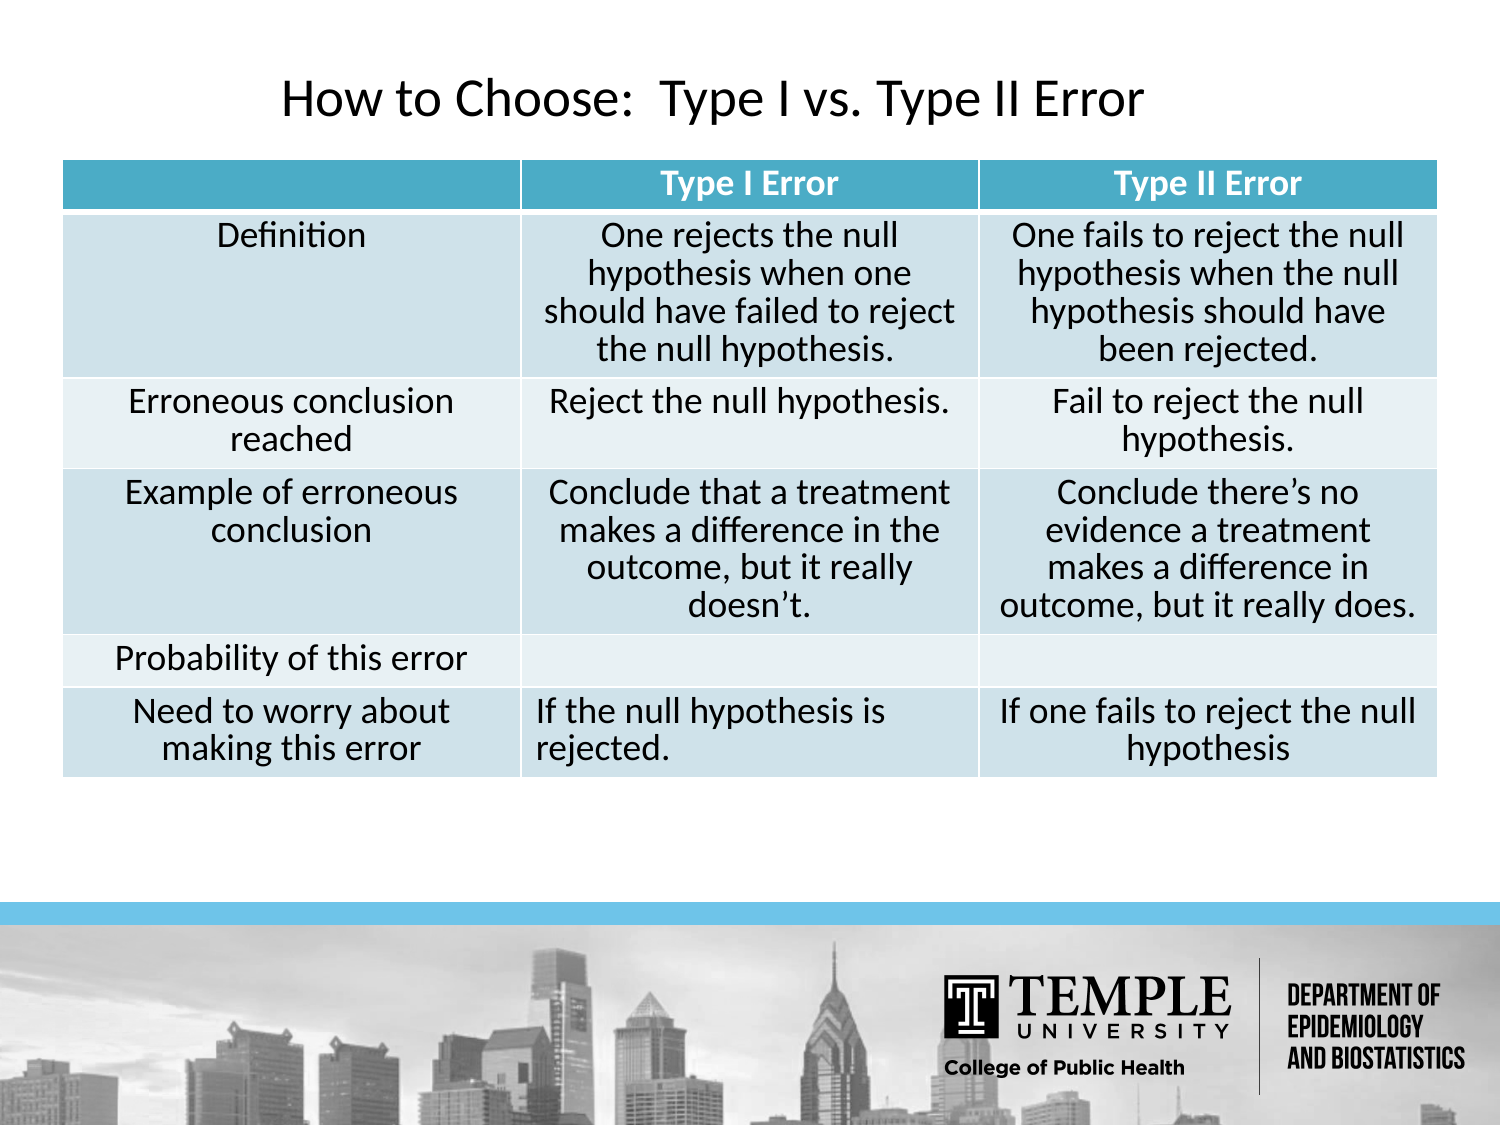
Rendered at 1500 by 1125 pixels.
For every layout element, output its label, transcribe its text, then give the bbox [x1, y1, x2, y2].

table_cell Reject the null hypothesis. [522, 379, 978, 468]
table_cell If one fails to reject the null hypothesis [980, 688, 1437, 777]
table_cell If the null hypothesis is rejected. [522, 688, 978, 777]
table_cell Example of erroneous conclusion [63, 469, 520, 634]
table_cell Need to worry about making this error [63, 688, 520, 777]
table_header Type II Error [980, 160, 1437, 209]
table_header [63, 160, 520, 209]
table_cell Conclude there’s no evidence a treatment makes a difference in outcome, but it really does. [980, 469, 1437, 634]
table_cell Erroneous conclusion reached [63, 379, 520, 468]
table_cell Probability of this error [63, 635, 520, 686]
table_cell [980, 635, 1437, 686]
table_header Type I Error [522, 160, 978, 209]
table_cell Definition [63, 215, 520, 377]
picture [0, 902, 1500, 1125]
table_cell Fail to reject the null hypothesis. [980, 379, 1437, 468]
table_cell Conclude that a treatment makes a difference in the outcome, but it really doesn’t. [522, 469, 978, 634]
table_cell One rejects the null hypothesis when one should have failed to reject the null hypothesis. [522, 215, 978, 377]
table_cell [522, 635, 978, 686]
table_cell One fails to reject the null hypothesis when the null hypothesis should have been rejected. [980, 215, 1437, 377]
title How to Choose: Type I vs. Type II Error [106, 53, 1322, 136]
